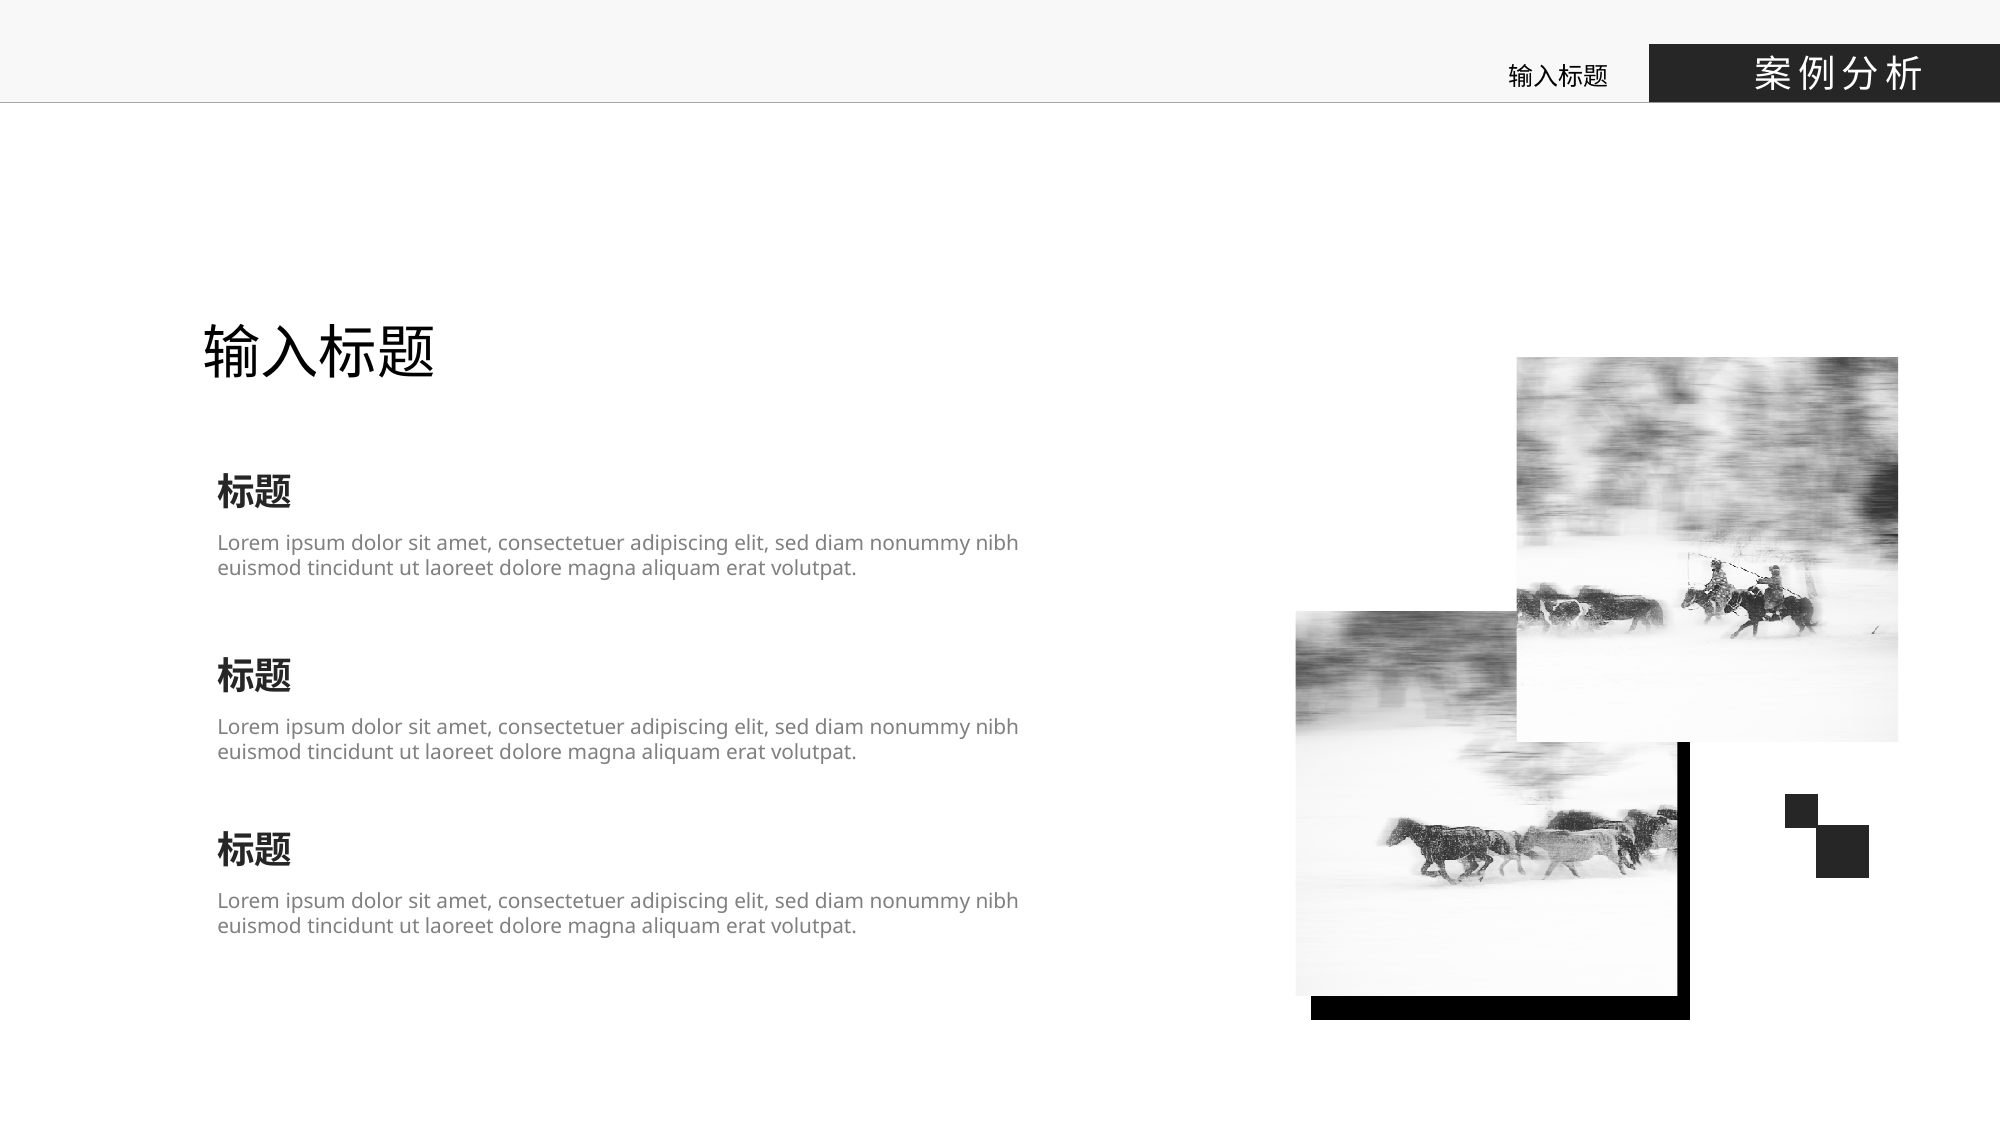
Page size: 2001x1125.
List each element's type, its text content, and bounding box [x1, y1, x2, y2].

picture [1295, 357, 1899, 996]
text_box 标题 [202, 818, 680, 879]
text_box Lorem ipsum dolor sit amet, consectetuer adipiscing elit, sed diam nonummy nibh euismod tincidunt ut laoreet dolore magna aliquam erat volutpat. [202, 706, 1056, 772]
text_box 案例分析 [1711, 42, 1966, 103]
text_box 输入标题 [1162, 53, 1624, 98]
text_box 标题 [202, 644, 680, 705]
text_box 标题 [202, 460, 680, 521]
text_box 输入标题 [187, 308, 925, 393]
text_box Lorem ipsum dolor sit amet, consectetuer adipiscing elit, sed diam nonummy nibh euismod tincidunt ut laoreet dolore magna aliquam erat volutpat. [202, 880, 1056, 946]
text_box Lorem ipsum dolor sit amet, consectetuer adipiscing elit, sed diam nonummy nibh euismod tincidunt ut laoreet dolore magna aliquam erat volutpat. [202, 522, 1056, 587]
